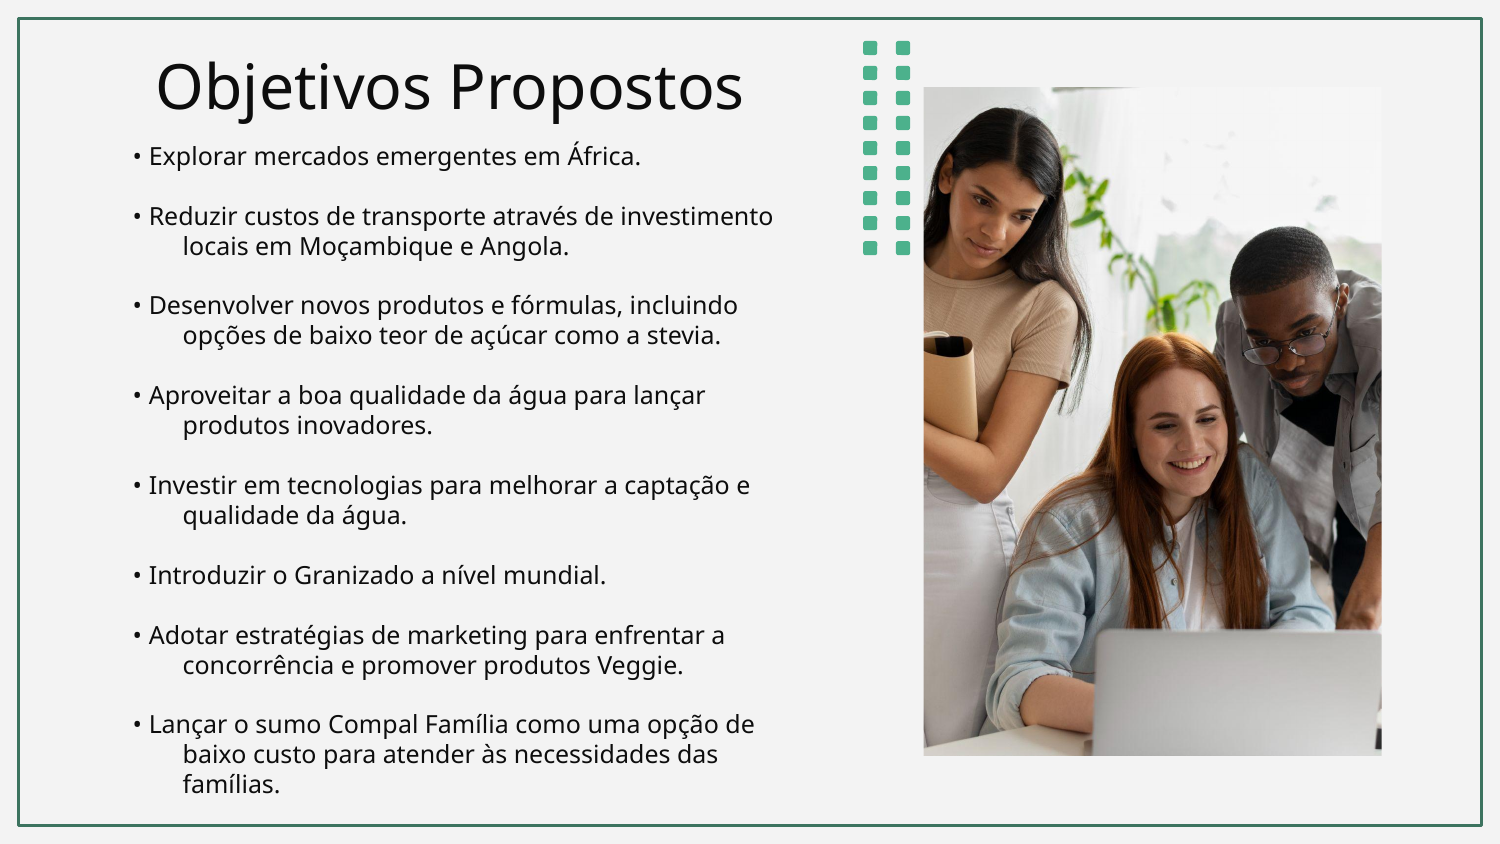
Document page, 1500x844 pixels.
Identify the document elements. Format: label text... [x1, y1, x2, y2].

title Objetivos Propostos [140, 32, 765, 125]
picture [923, 87, 1382, 757]
list • Explorar mercados emergentes em África. • Reduzir custos de transporte através de investimento locais em Moçambique e Angola. • Desenvolver novos produtos e fórmulas, incluindo opções de baixo teor de açúcar como a stevia. • Aproveitar a boa qualidade da água para lançar produtos inovadores. • Investir em tecnologias para melhorar a captação e qualidade da água. • Introduzir o Granizado a nível mundial. • Adotar estratégias de marketing para enfrentar a concorrência e promover produtos Veggie. • Lançar o sumo Compal Família como uma opção de baixo custo para atender às necessidades das famílias. [92, 125, 812, 333]
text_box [862, 40, 911, 256]
